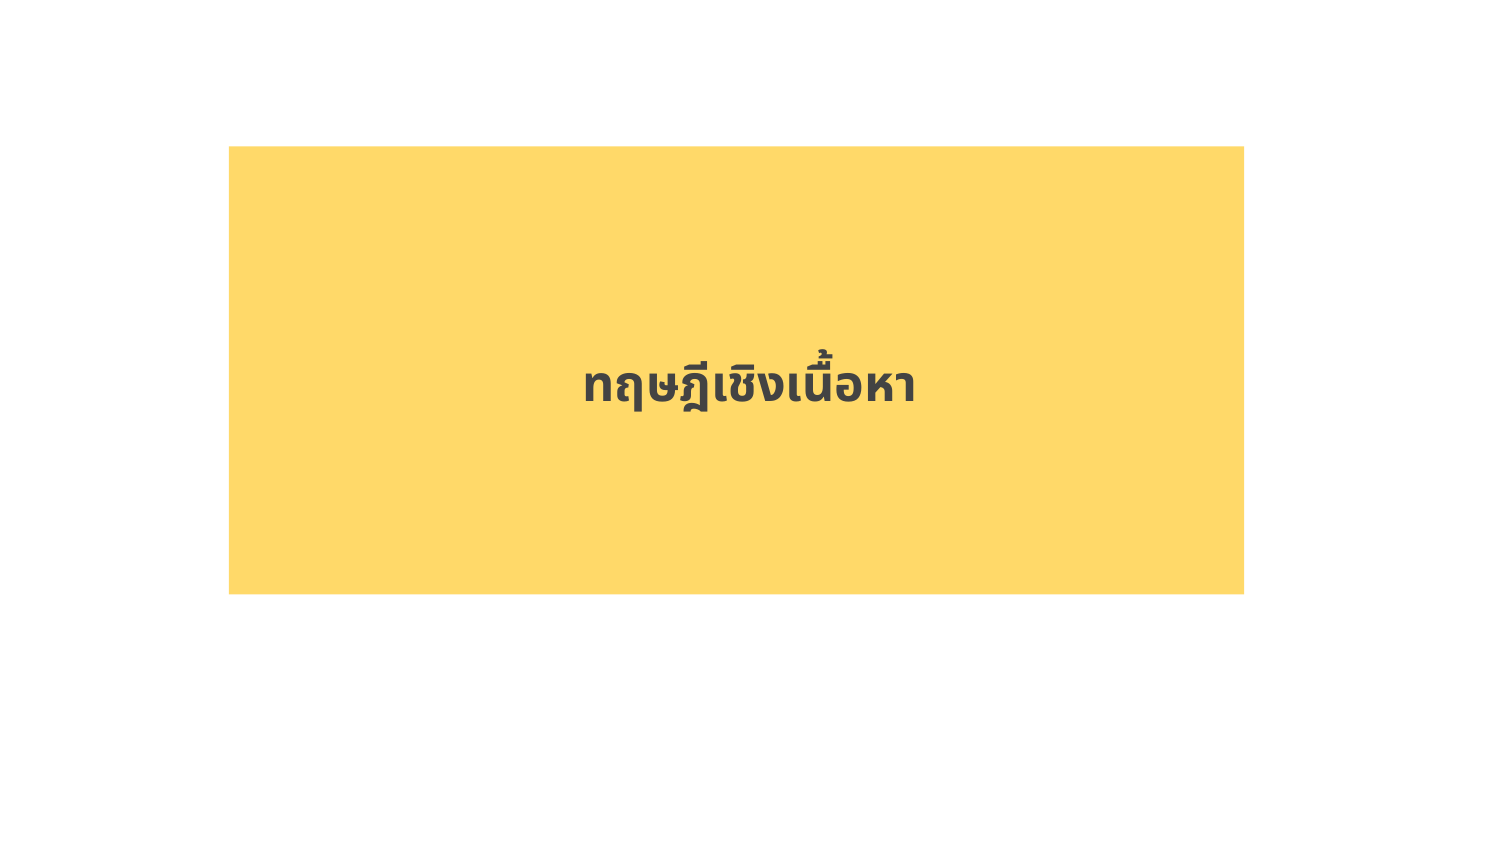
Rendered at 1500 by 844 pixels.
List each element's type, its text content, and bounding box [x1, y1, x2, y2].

subtitle ทฤษฎีเชิงเนื้อหา [307, 198, 1193, 557]
